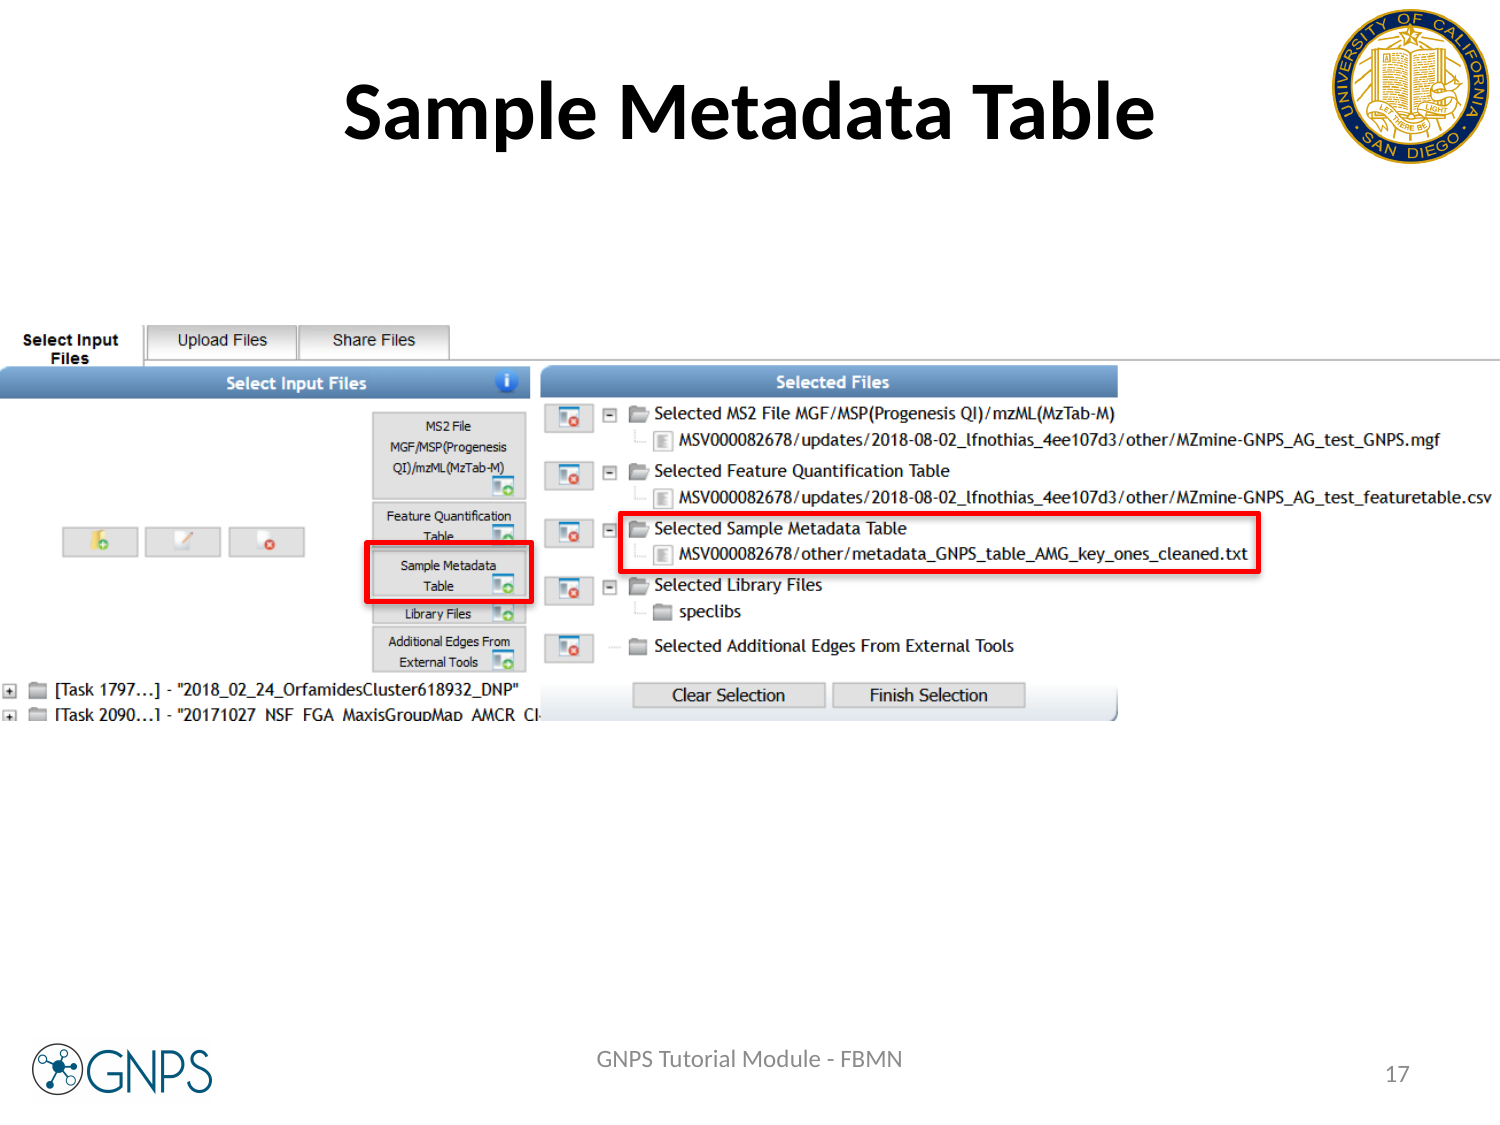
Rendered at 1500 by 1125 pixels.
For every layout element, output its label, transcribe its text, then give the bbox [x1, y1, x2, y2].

text_box Sample Metadata Table [328, 48, 1172, 164]
picture [0, 325, 1500, 721]
slide_number 17 [1074, 1042, 1425, 1103]
picture [1279, 7, 1500, 165]
picture [31, 1038, 212, 1103]
footer GNPS Tutorial Module - FBMN [512, 1042, 988, 1103]
